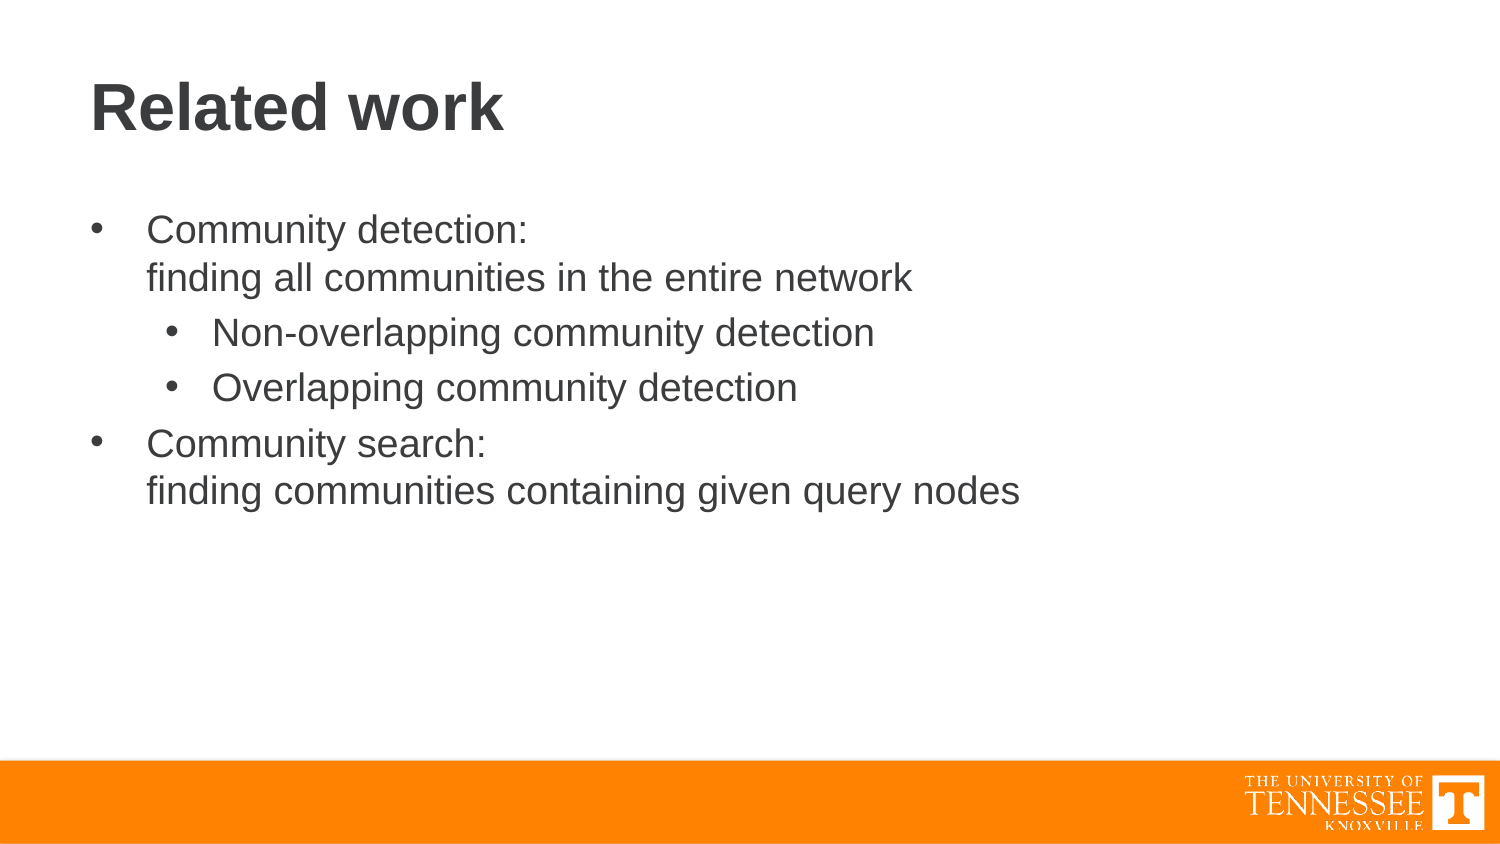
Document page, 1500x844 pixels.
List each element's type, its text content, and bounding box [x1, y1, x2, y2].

list Community detection: finding all communities in the entire network Non-overlapping community detection Overlapping community detection Community search: finding communities containing given query nodes [75, 196, 1425, 734]
title Related work [75, 33, 1425, 175]
